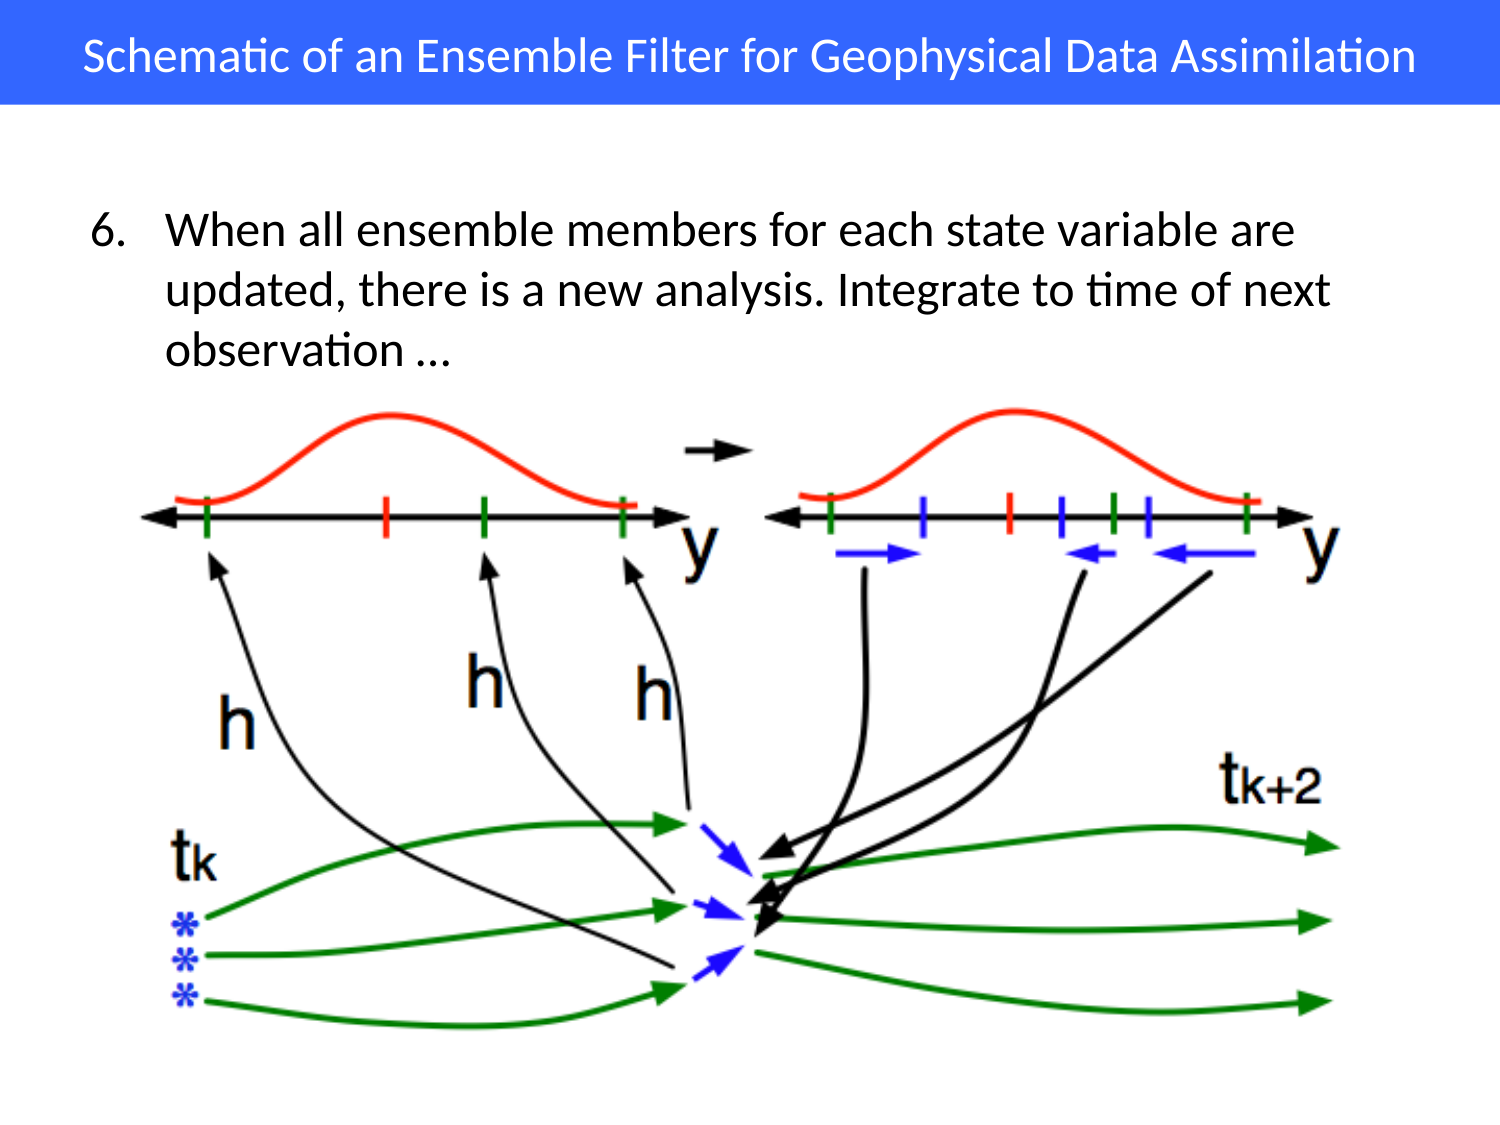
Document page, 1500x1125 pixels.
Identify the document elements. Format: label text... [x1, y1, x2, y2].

title Schematic of an Ensemble Filter for Geophysical Data Assimilation [0, 0, 1500, 105]
picture [67, 336, 1427, 1096]
text_box When all ensemble members for each state variable are updated, there is a new analysis. Integrate to time of next observation … [74, 188, 1500, 384]
